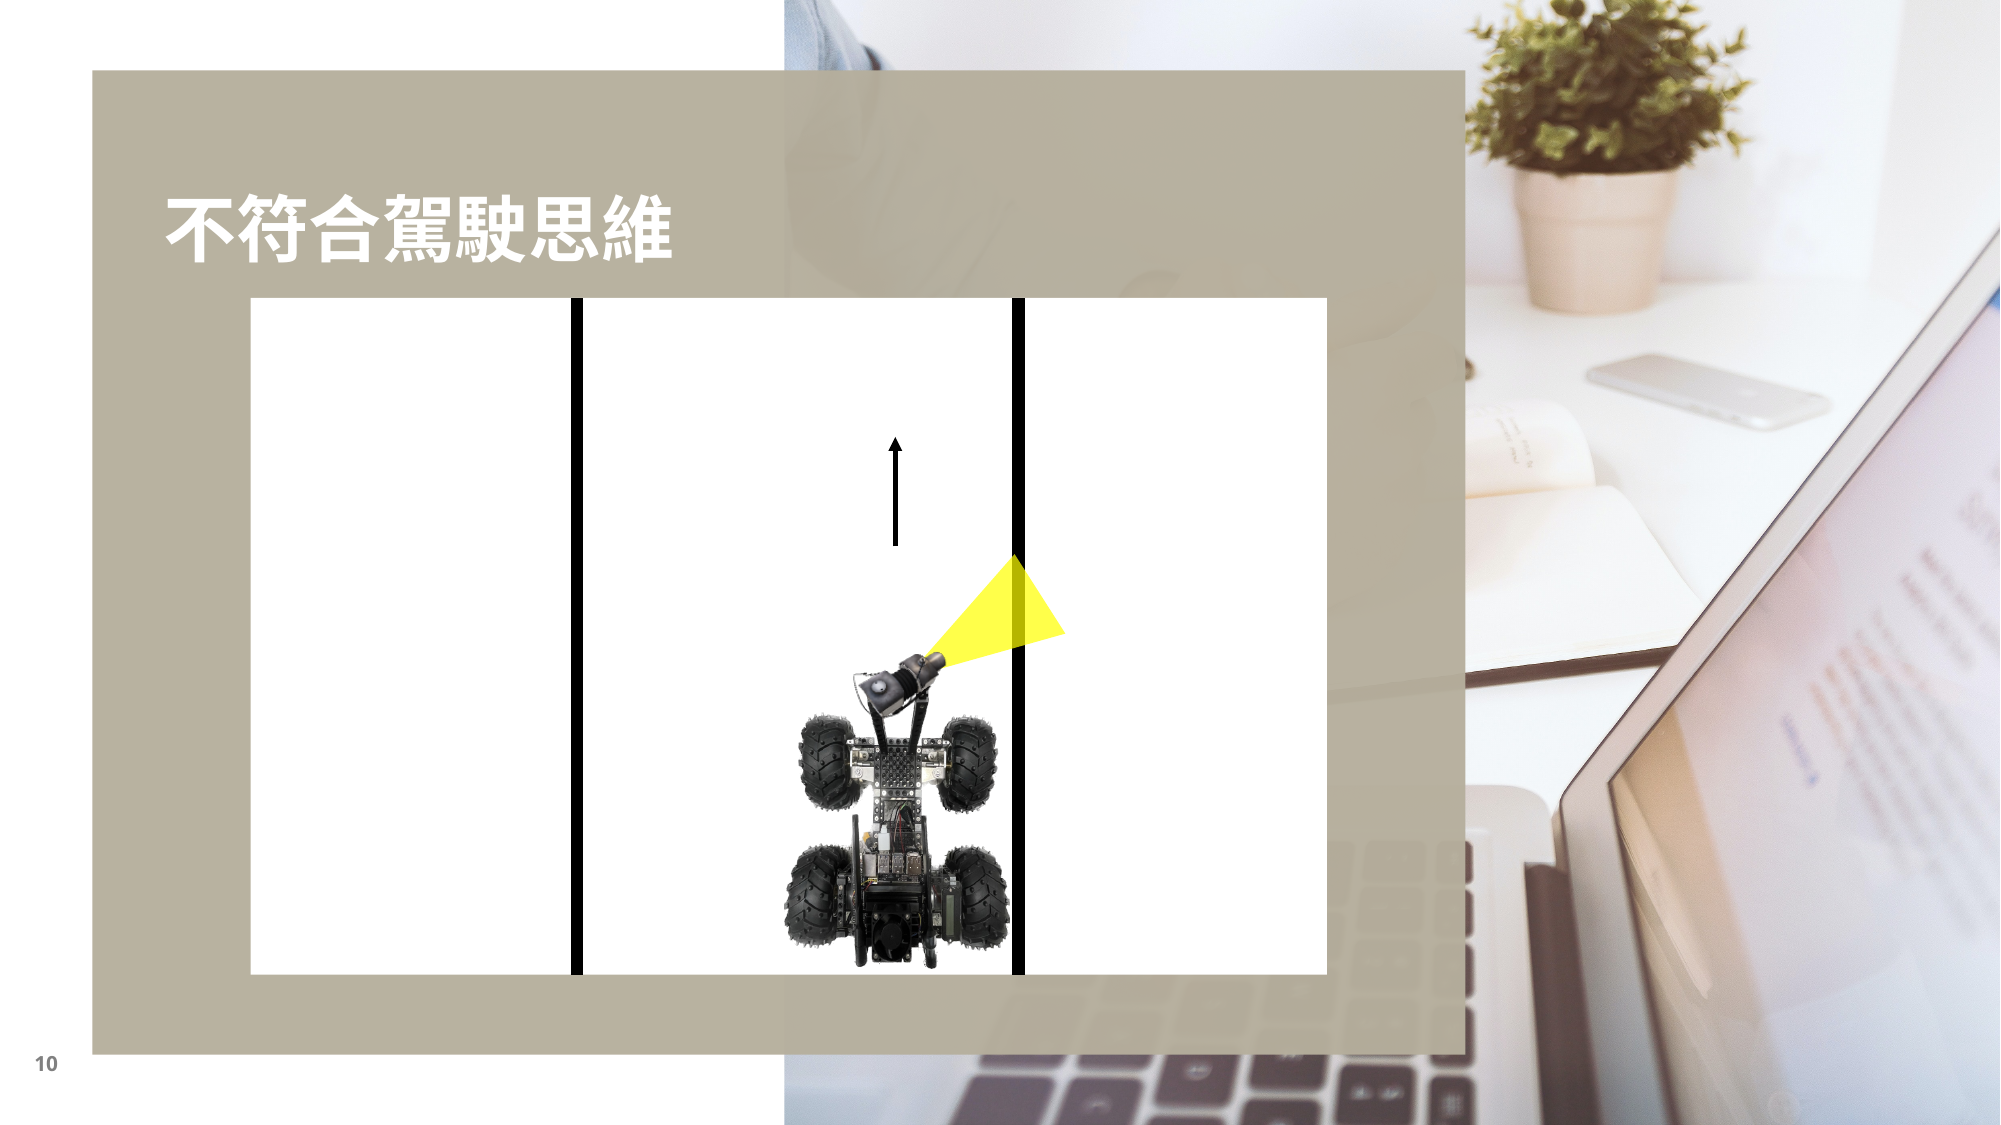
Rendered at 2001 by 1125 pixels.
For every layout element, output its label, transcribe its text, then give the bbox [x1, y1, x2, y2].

picture [784, 0, 2000, 1125]
text_box [91, 69, 784, 1056]
text_box 不符合駕駛思維 [148, 176, 784, 279]
slide_number 10 [0, 1034, 93, 1095]
text_box [250, 297, 784, 976]
